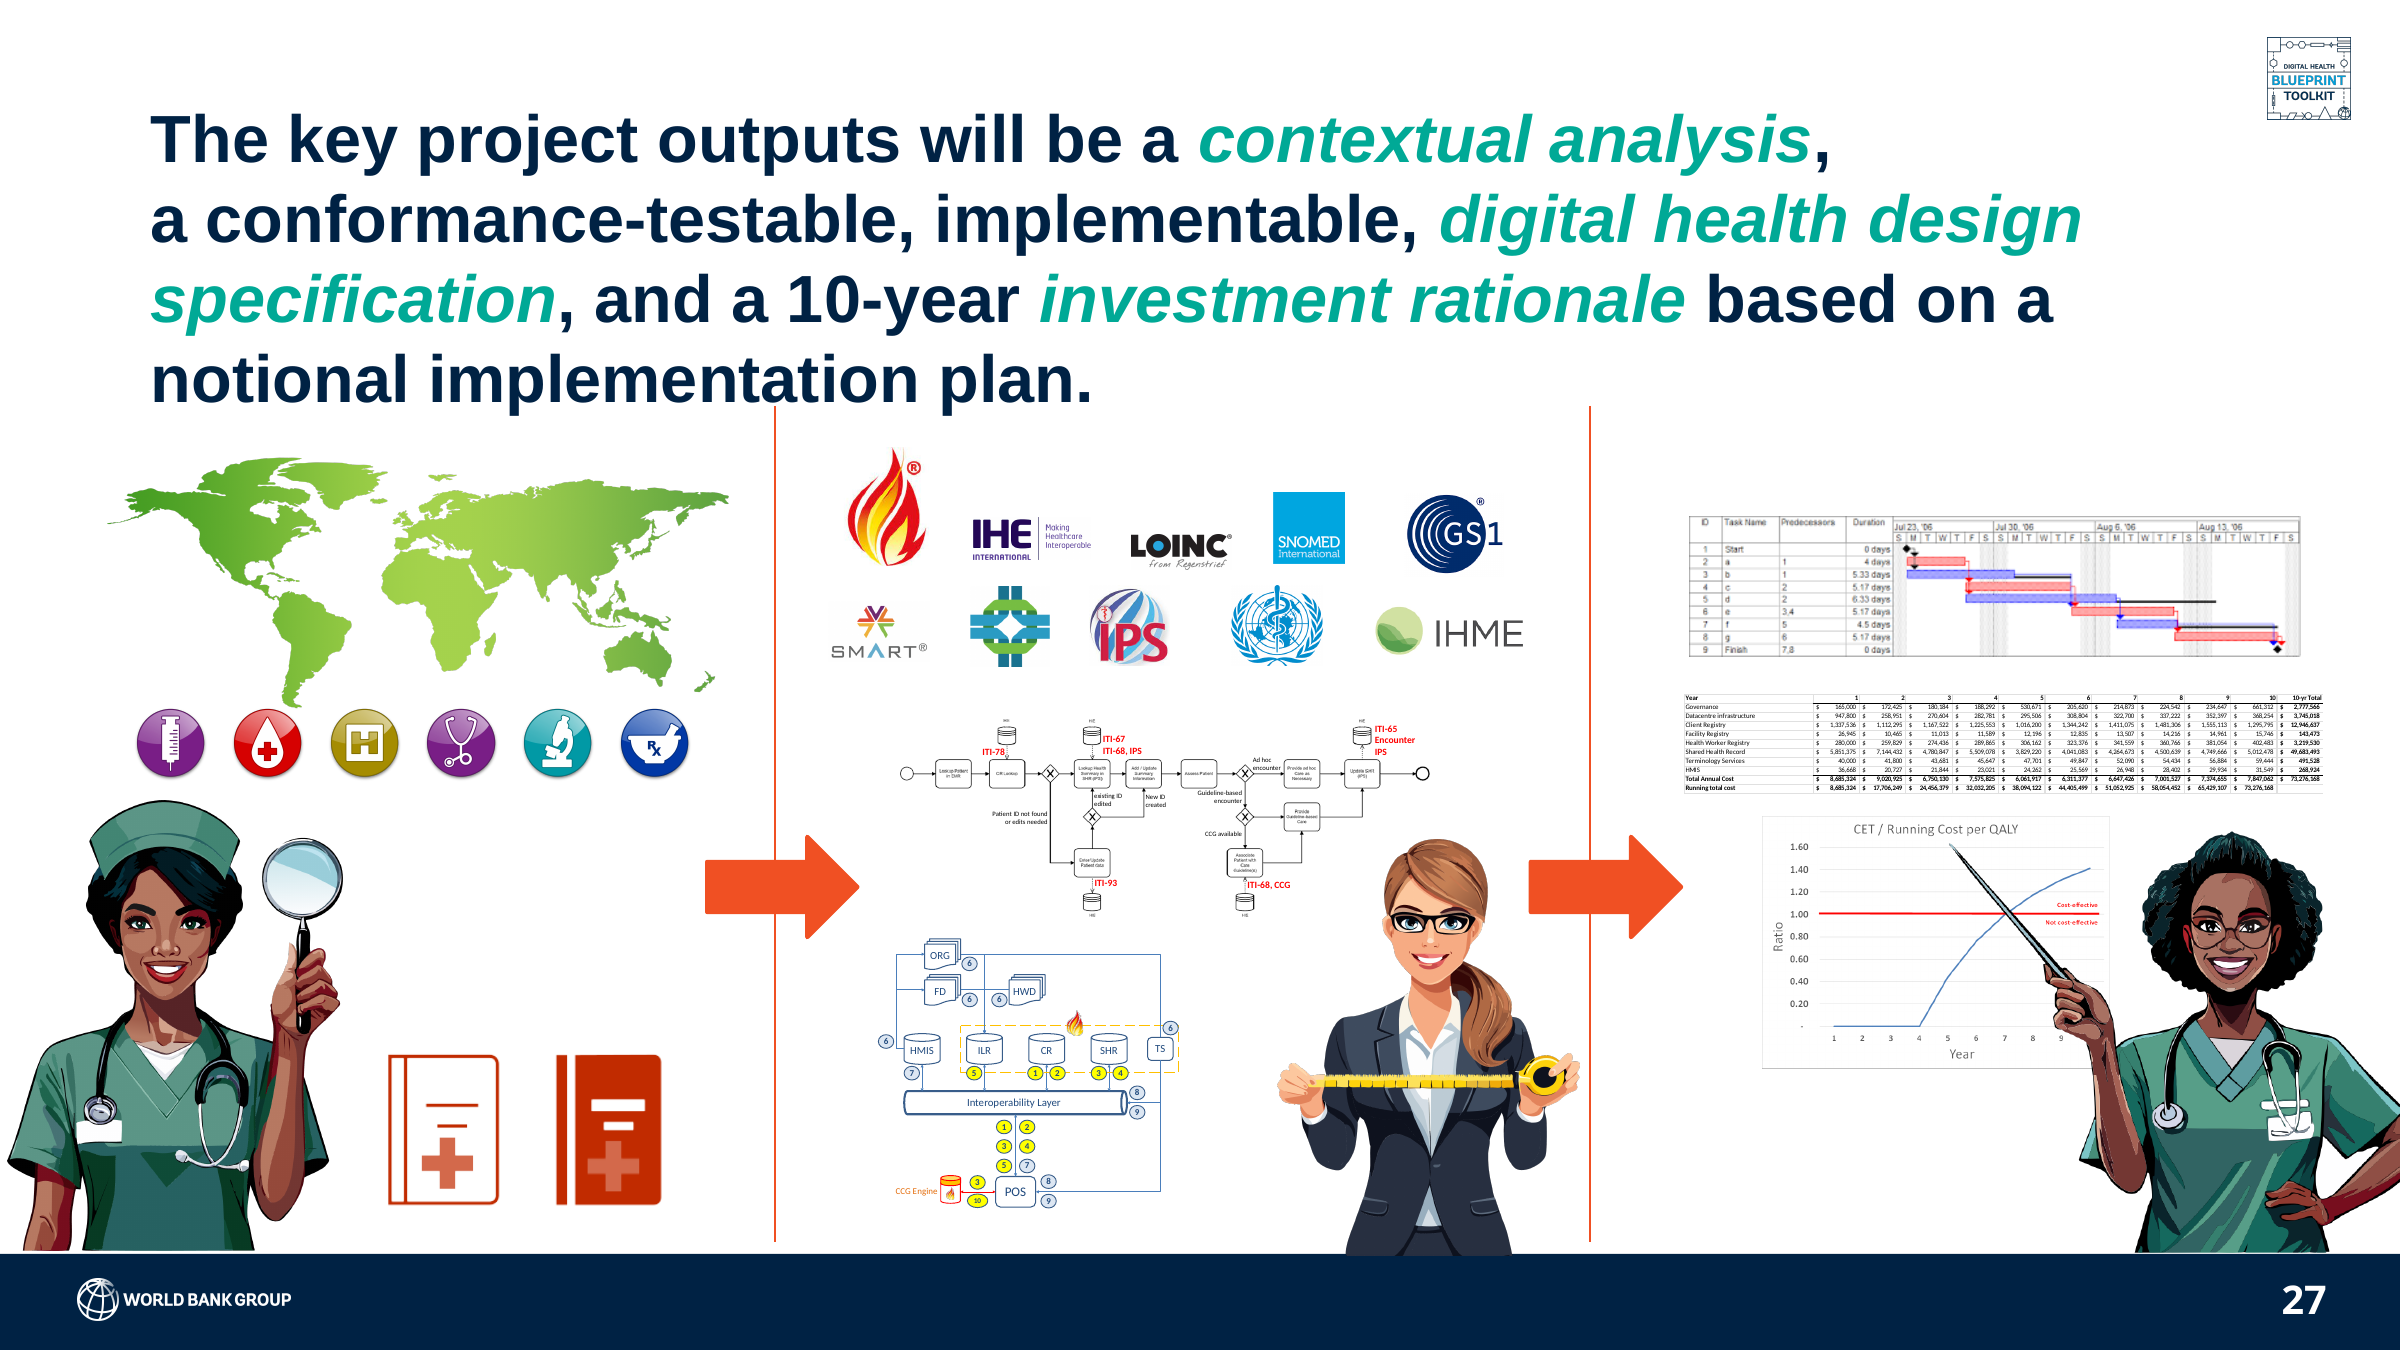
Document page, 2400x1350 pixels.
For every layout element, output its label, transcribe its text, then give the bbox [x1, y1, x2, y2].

picture [2267, 37, 2351, 120]
title The key project outputs will be a contextual analysis, a conformance-testable, implementable, digital health design specification, and a 10-year investment rationale based on a notional implementation plan. [135, 88, 2186, 314]
text_box [705, 859, 770, 915]
picture [1131, 534, 1233, 570]
picture [101, 446, 740, 784]
picture [973, 517, 1091, 561]
text_box [779, 834, 860, 940]
picture [877, 923, 1181, 1213]
picture [898, 715, 1580, 1256]
picture [1689, 516, 2302, 657]
picture [351, 1037, 698, 1219]
picture [827, 446, 947, 566]
picture [6, 800, 343, 1251]
picture [1363, 585, 1535, 676]
picture [969, 586, 1050, 667]
picture [77, 1278, 291, 1321]
picture [1404, 493, 1504, 578]
text_box [1595, 834, 1684, 940]
slide_number 27 [1790, 1265, 2351, 1338]
picture [1683, 693, 2324, 795]
picture [1762, 816, 2400, 1253]
picture [1307, 538, 1313, 546]
picture [1279, 601, 1285, 609]
picture [1089, 585, 1170, 666]
picture [828, 601, 930, 663]
picture [1270, 661, 1284, 666]
picture [1231, 585, 1323, 666]
